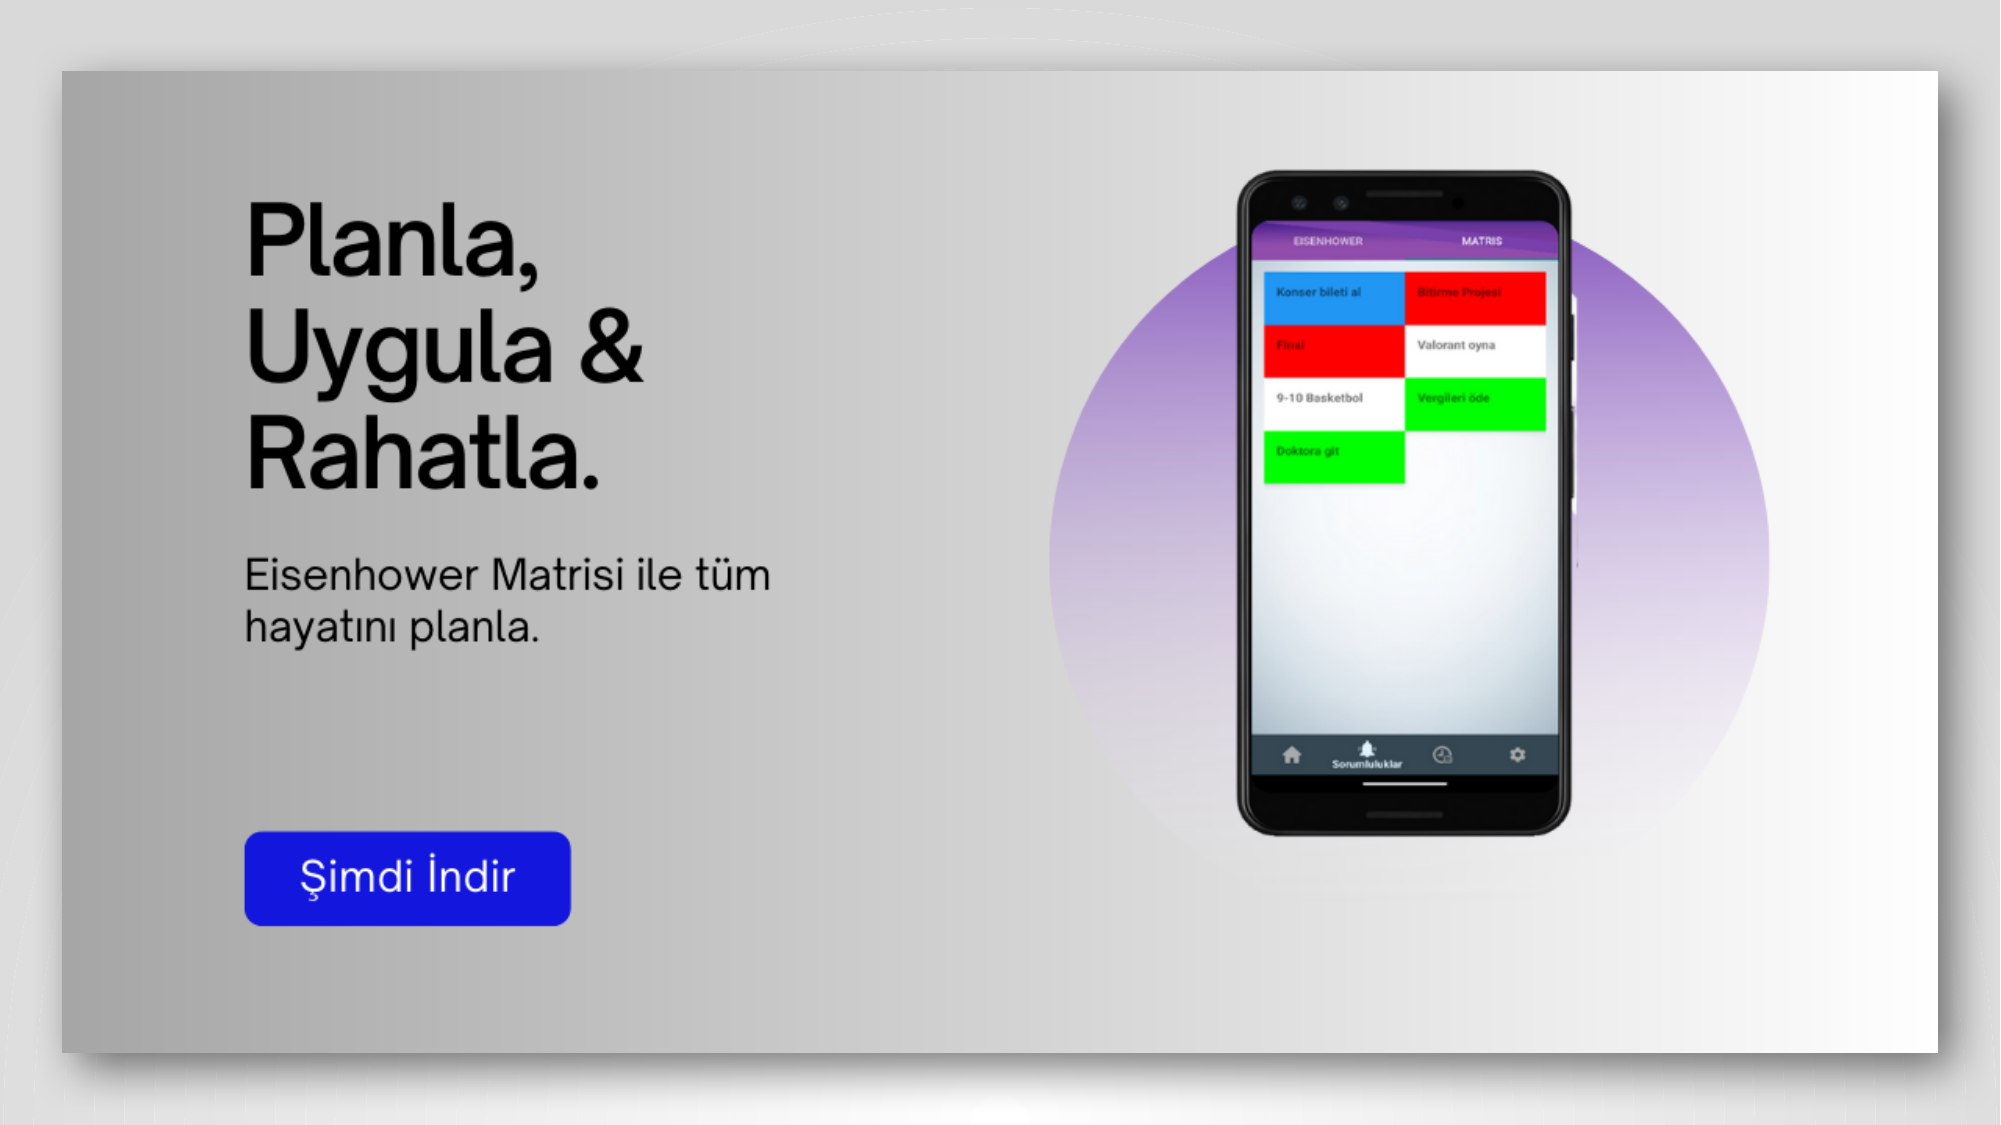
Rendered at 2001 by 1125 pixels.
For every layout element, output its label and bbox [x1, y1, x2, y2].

picture [62, 71, 1938, 1053]
